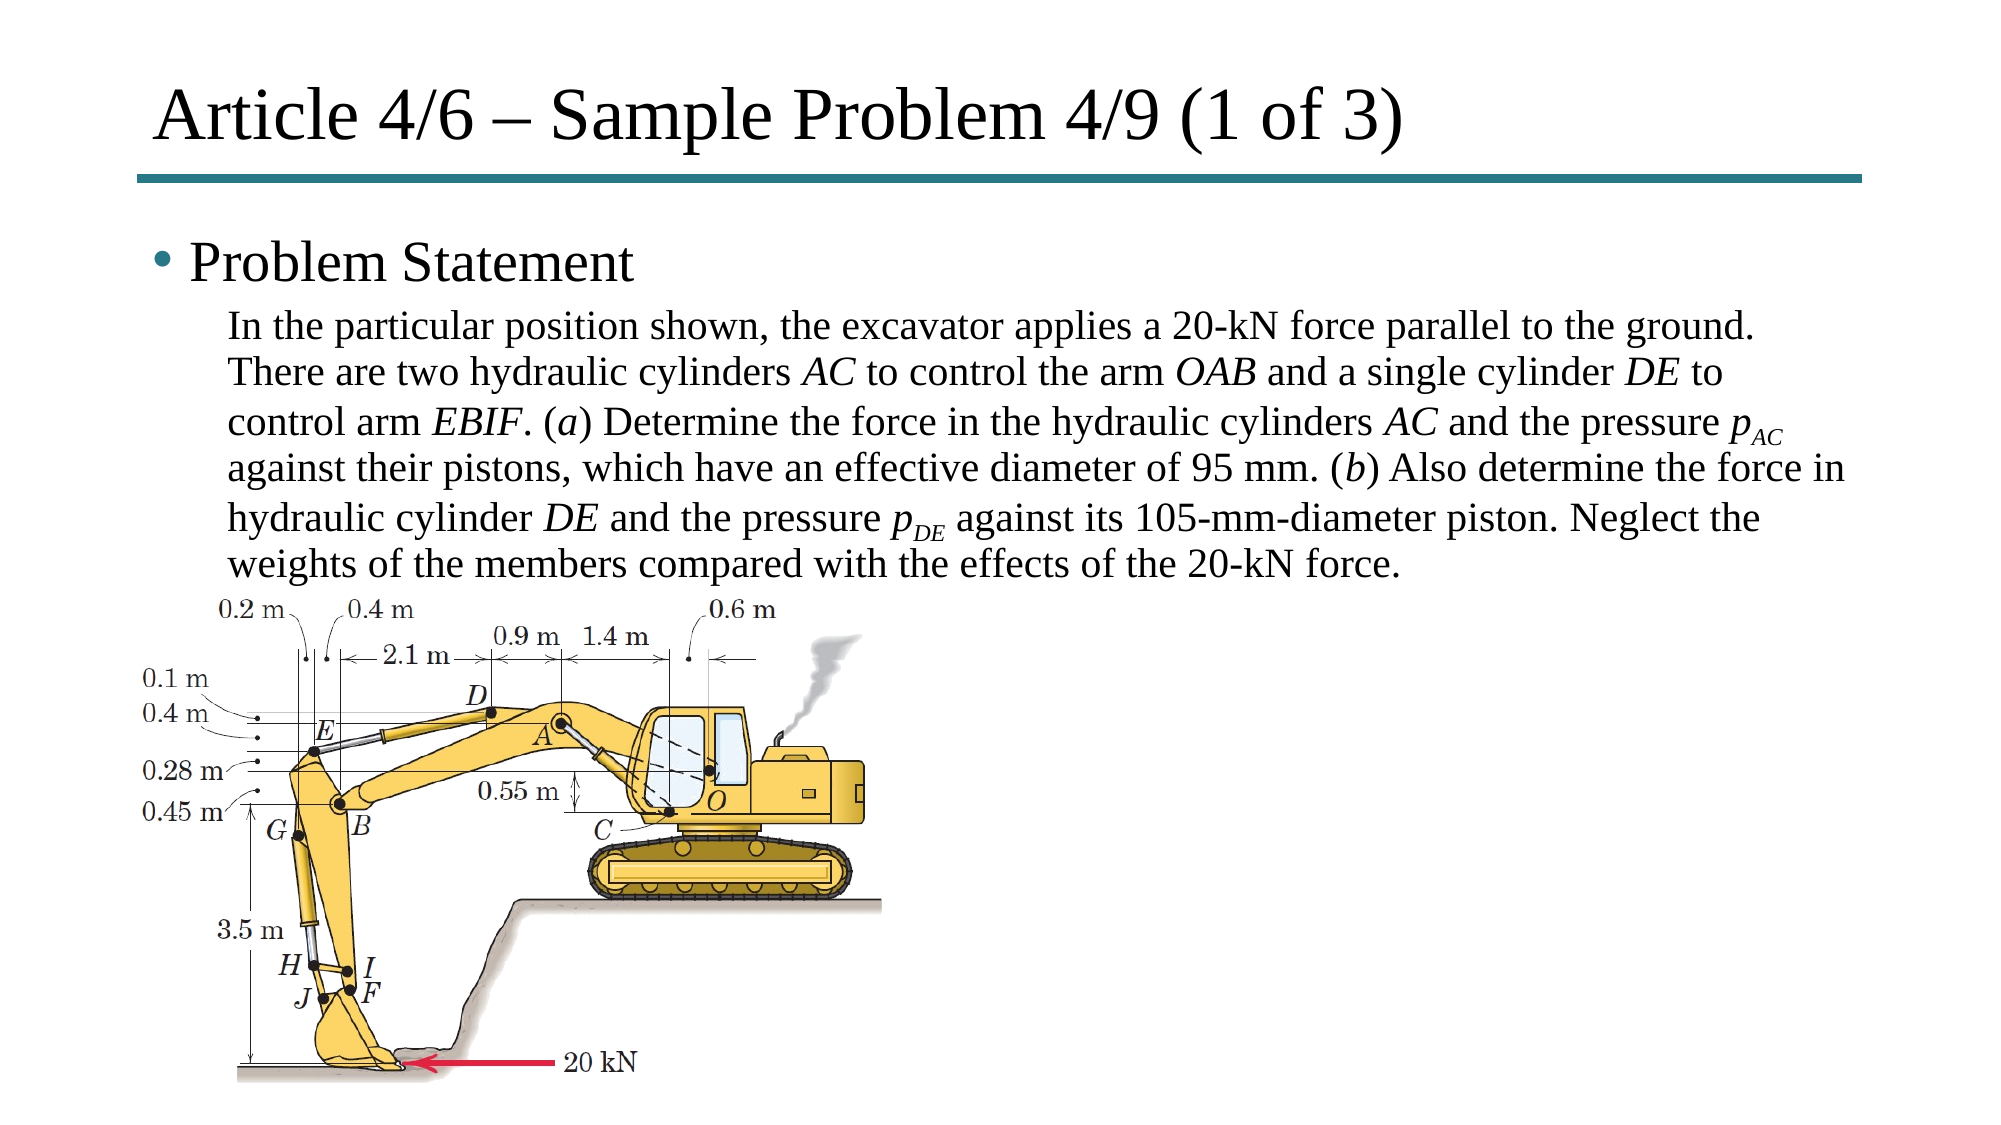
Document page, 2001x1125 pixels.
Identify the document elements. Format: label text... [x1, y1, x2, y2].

list Problem Statement In the particular position shown, the excavator applies a 20-kN force parallel to the ground. There are two hydraulic cylinders AC to control the arm OAB and a single cylinder DE to control arm EBIF. (a) Determine the force in the hydraulic cylinders AC and the pressure pAC against their pistons, which have an effective diameter of 95 mm. (b) Also determine the force in hydraulic cylinder DE and the pressure pDE against its 105-mm-diameter piston. Neglect the weights of the members compared with the effects of the 20-kN force. [137, 223, 1863, 1091]
title Article 4/6 – Sample Problem 4/9 (1 of 3) [137, 59, 1863, 170]
picture [137, 592, 888, 1091]
